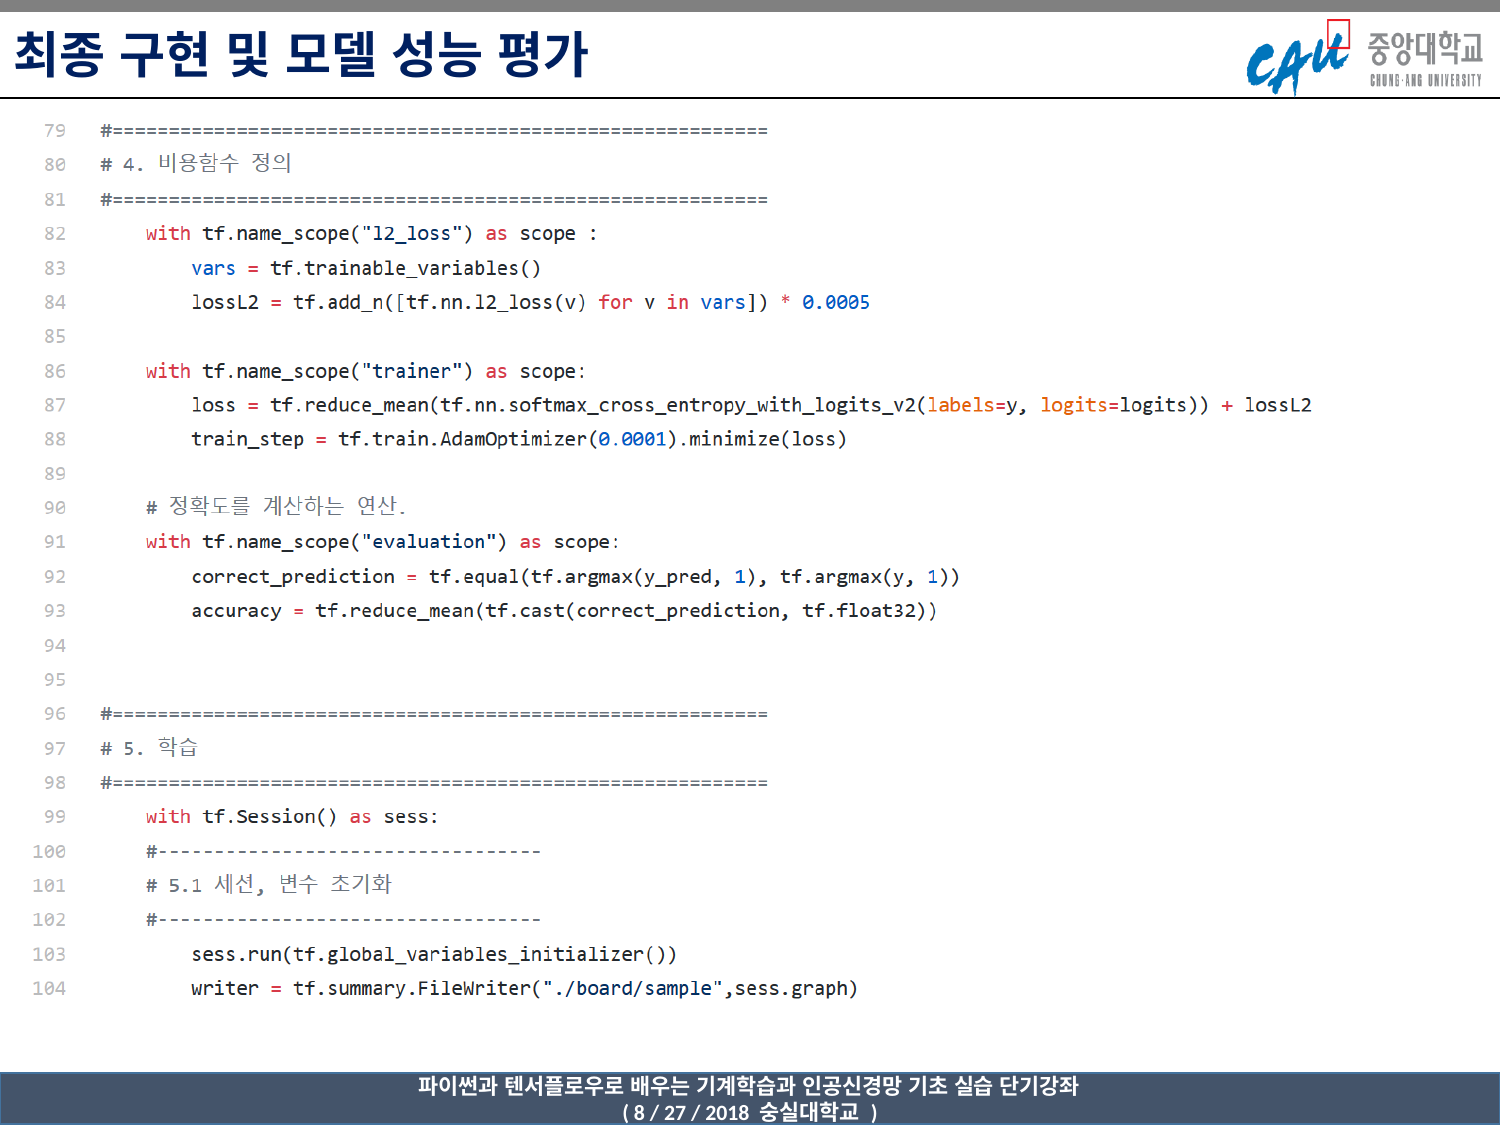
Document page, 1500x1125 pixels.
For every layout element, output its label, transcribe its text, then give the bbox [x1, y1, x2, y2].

picture [14, 5, 1500, 1015]
text_box 최종 구현 및 모델 성능 평가 [0, 4, 1173, 103]
